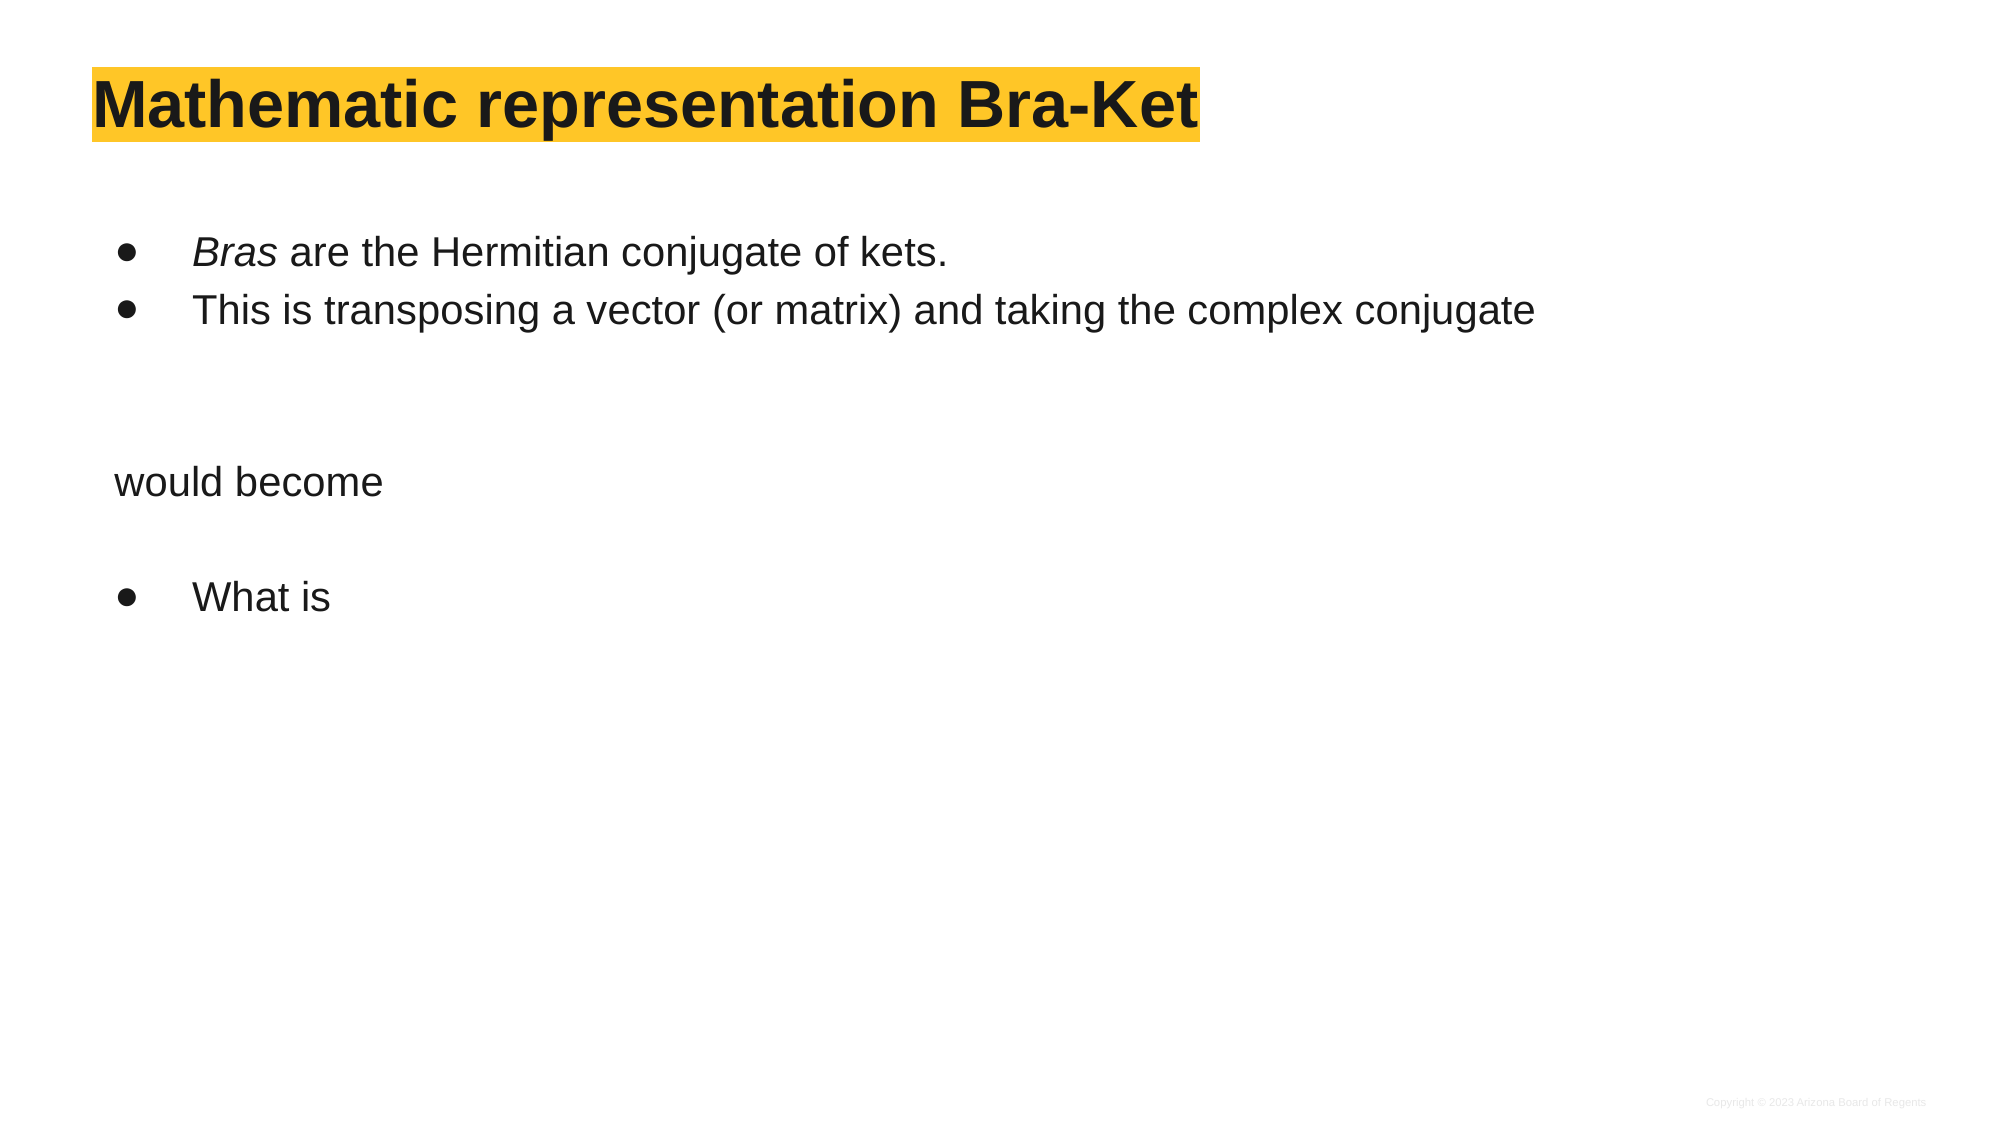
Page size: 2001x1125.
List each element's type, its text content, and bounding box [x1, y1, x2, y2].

title Mathematic representation Bra-Ket [92, 69, 1932, 166]
